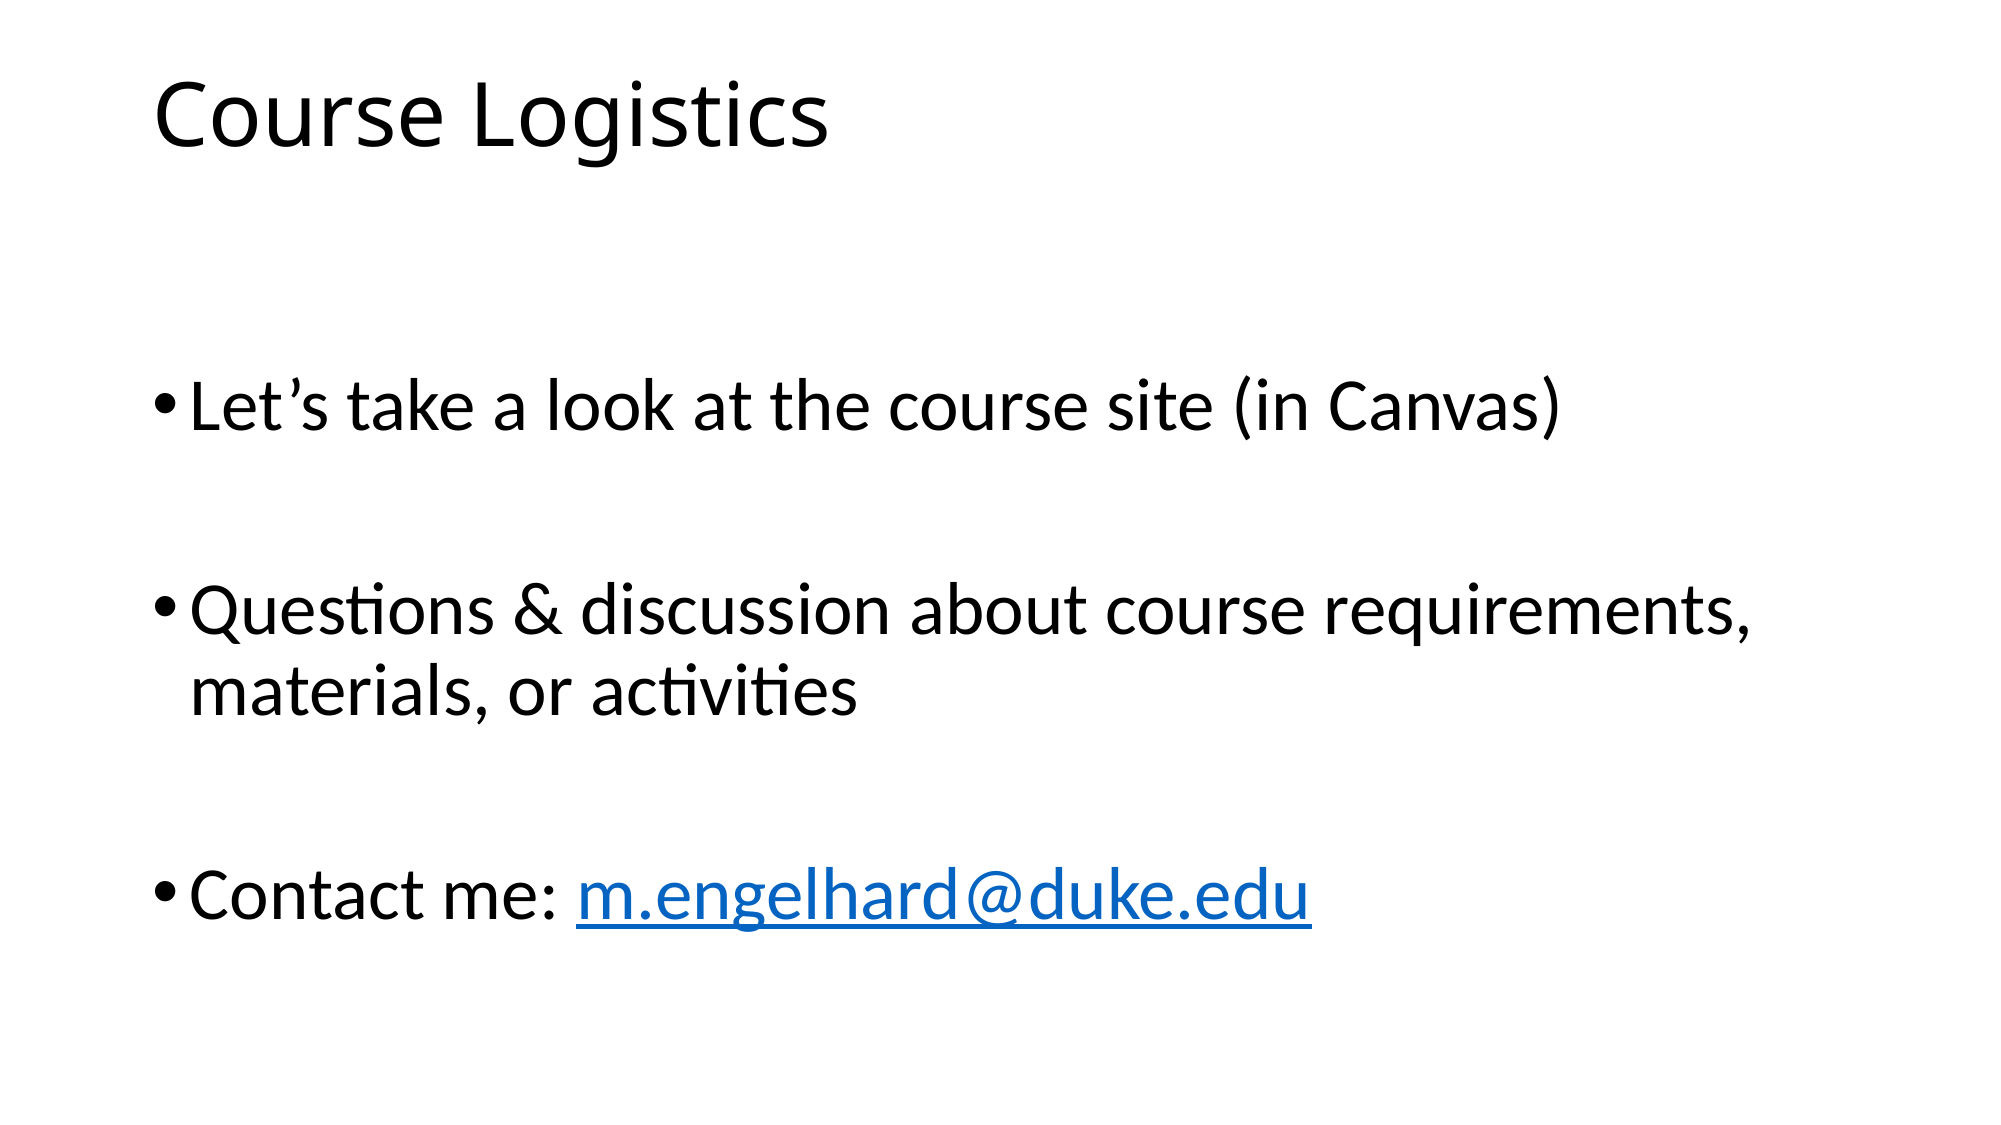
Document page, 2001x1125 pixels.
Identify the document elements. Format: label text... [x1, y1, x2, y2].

list Let’s take a look at the course site (in Canvas) Questions & discussion about course requirements, materials, or activities Contact me: m.engelhard@duke.edu [137, 358, 1863, 1066]
title Course Logistics [137, 59, 1863, 177]
